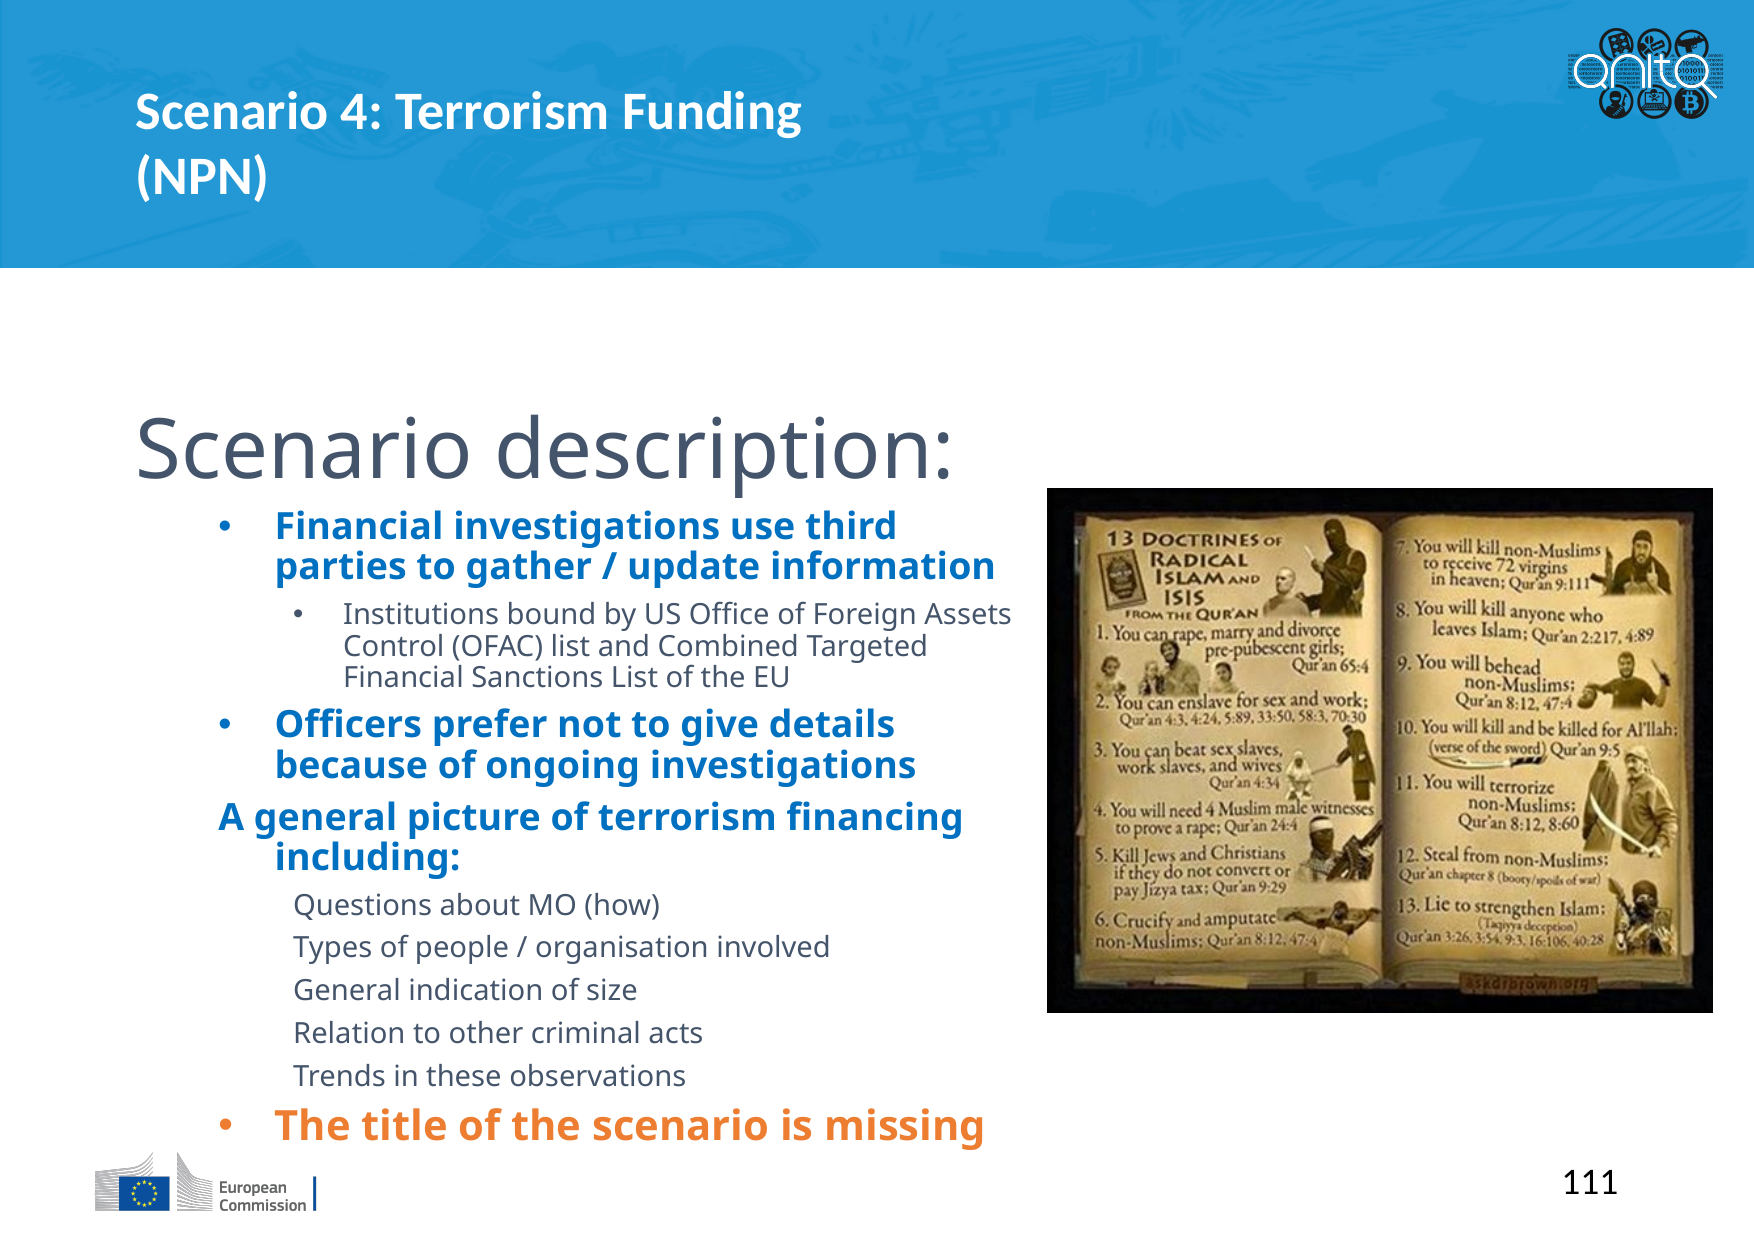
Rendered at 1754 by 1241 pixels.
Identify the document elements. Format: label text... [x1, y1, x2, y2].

list Scenario 4: Terrorism Funding (NPN) [120, 68, 869, 244]
slide_number 111 [1238, 1149, 1634, 1216]
picture [0, 0, 1754, 268]
list Scenario description: Financial investigations use third parties to gather / update information Institutions bound by US Office of Foreign Assets Control (OFAC) list and Combined Targeted Financial Sanctions List of the EU Officers prefer not to give details because of ongoing investigations A general picture of terrorism financing including: Questions about MO (how) Types of people / organisation involved General indication of size Relation to other criminal acts Trends in these observations The title of the scenario is missing [120, 388, 1048, 1150]
picture [87, 1145, 323, 1216]
picture [1047, 488, 1713, 1013]
